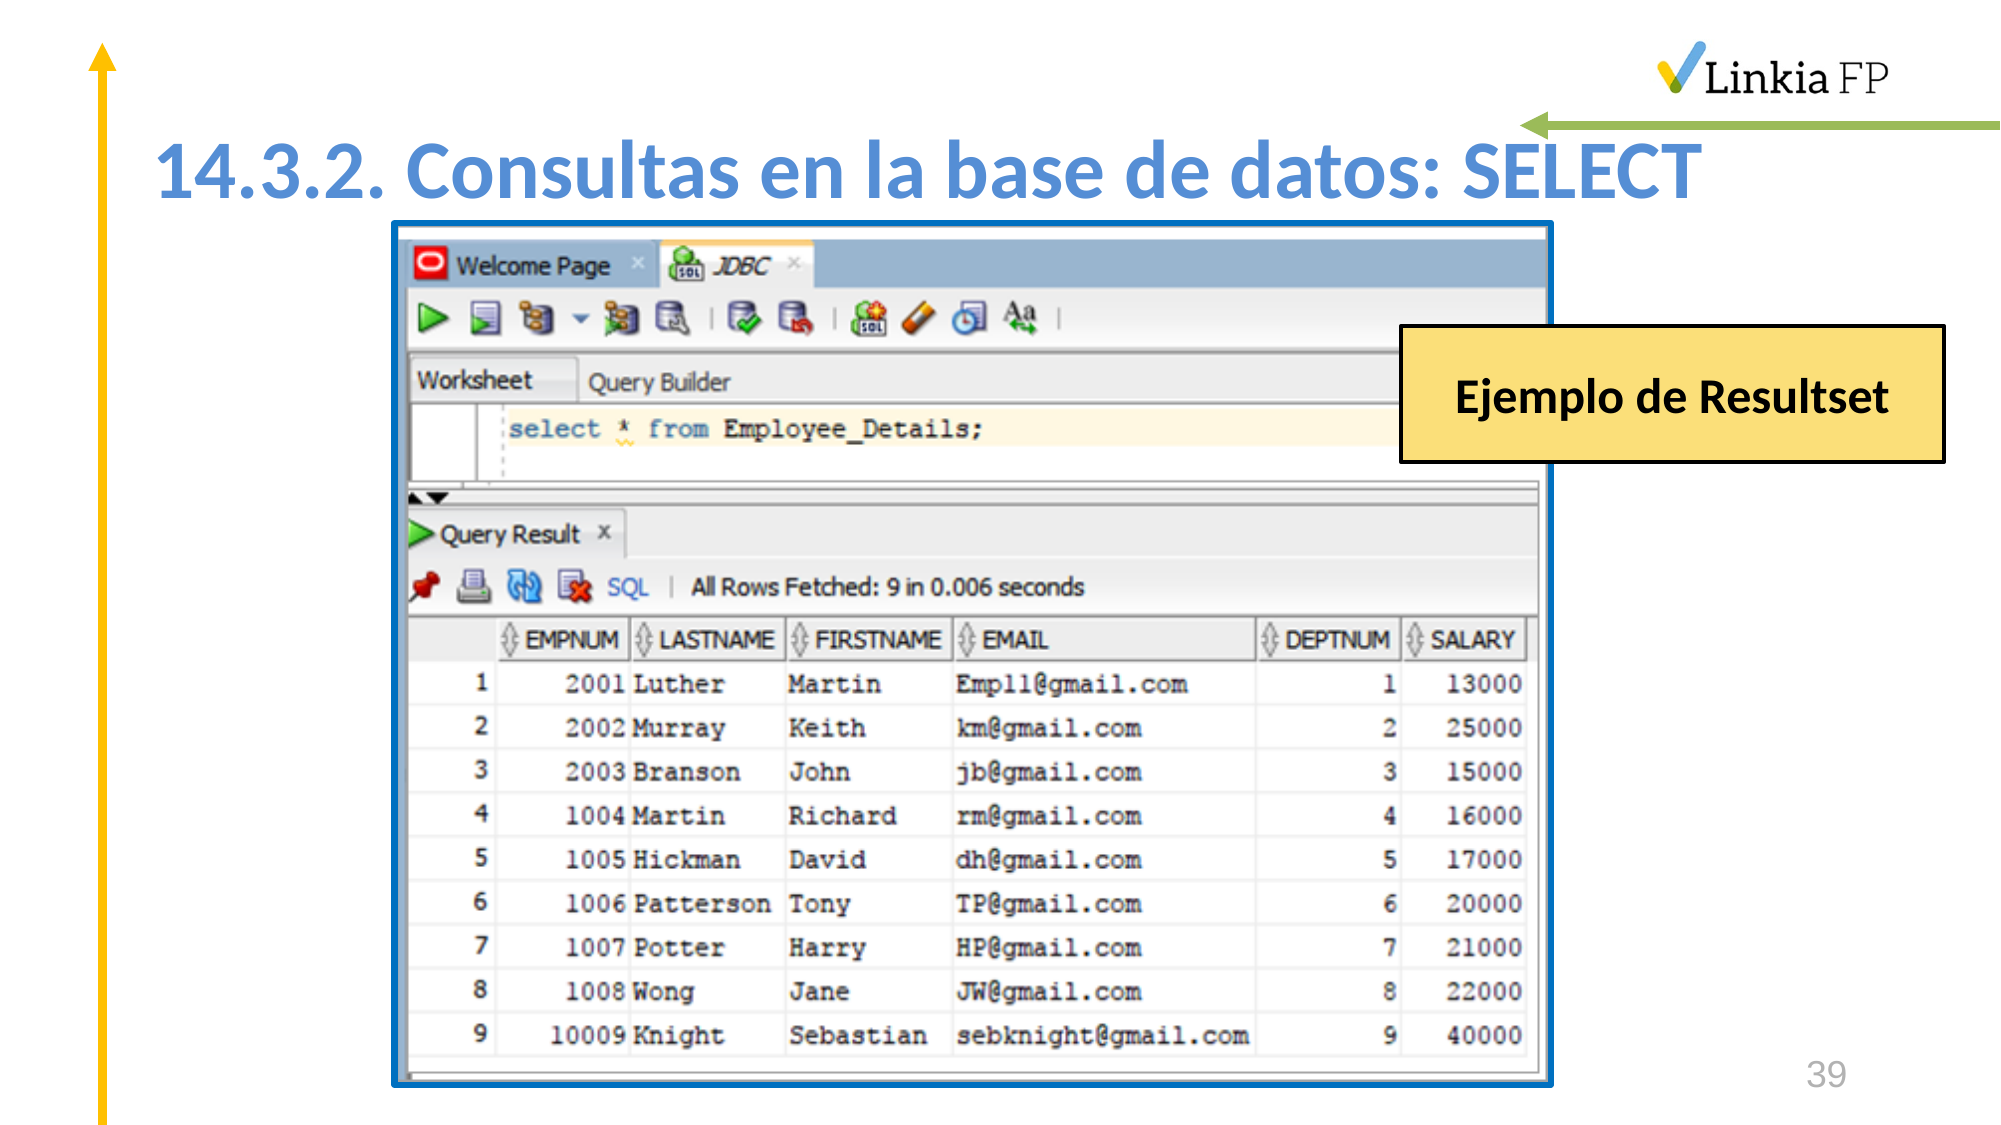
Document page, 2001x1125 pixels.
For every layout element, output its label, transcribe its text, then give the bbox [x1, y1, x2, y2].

slide_number 39 [1412, 1042, 1863, 1103]
title 14.3.2. Consultas en la base de datos: SELECT [137, 66, 1946, 266]
picture [1649, 39, 1900, 66]
picture [397, 225, 1548, 1082]
text_box Ejemplo de Resultset [1554, 324, 1946, 464]
